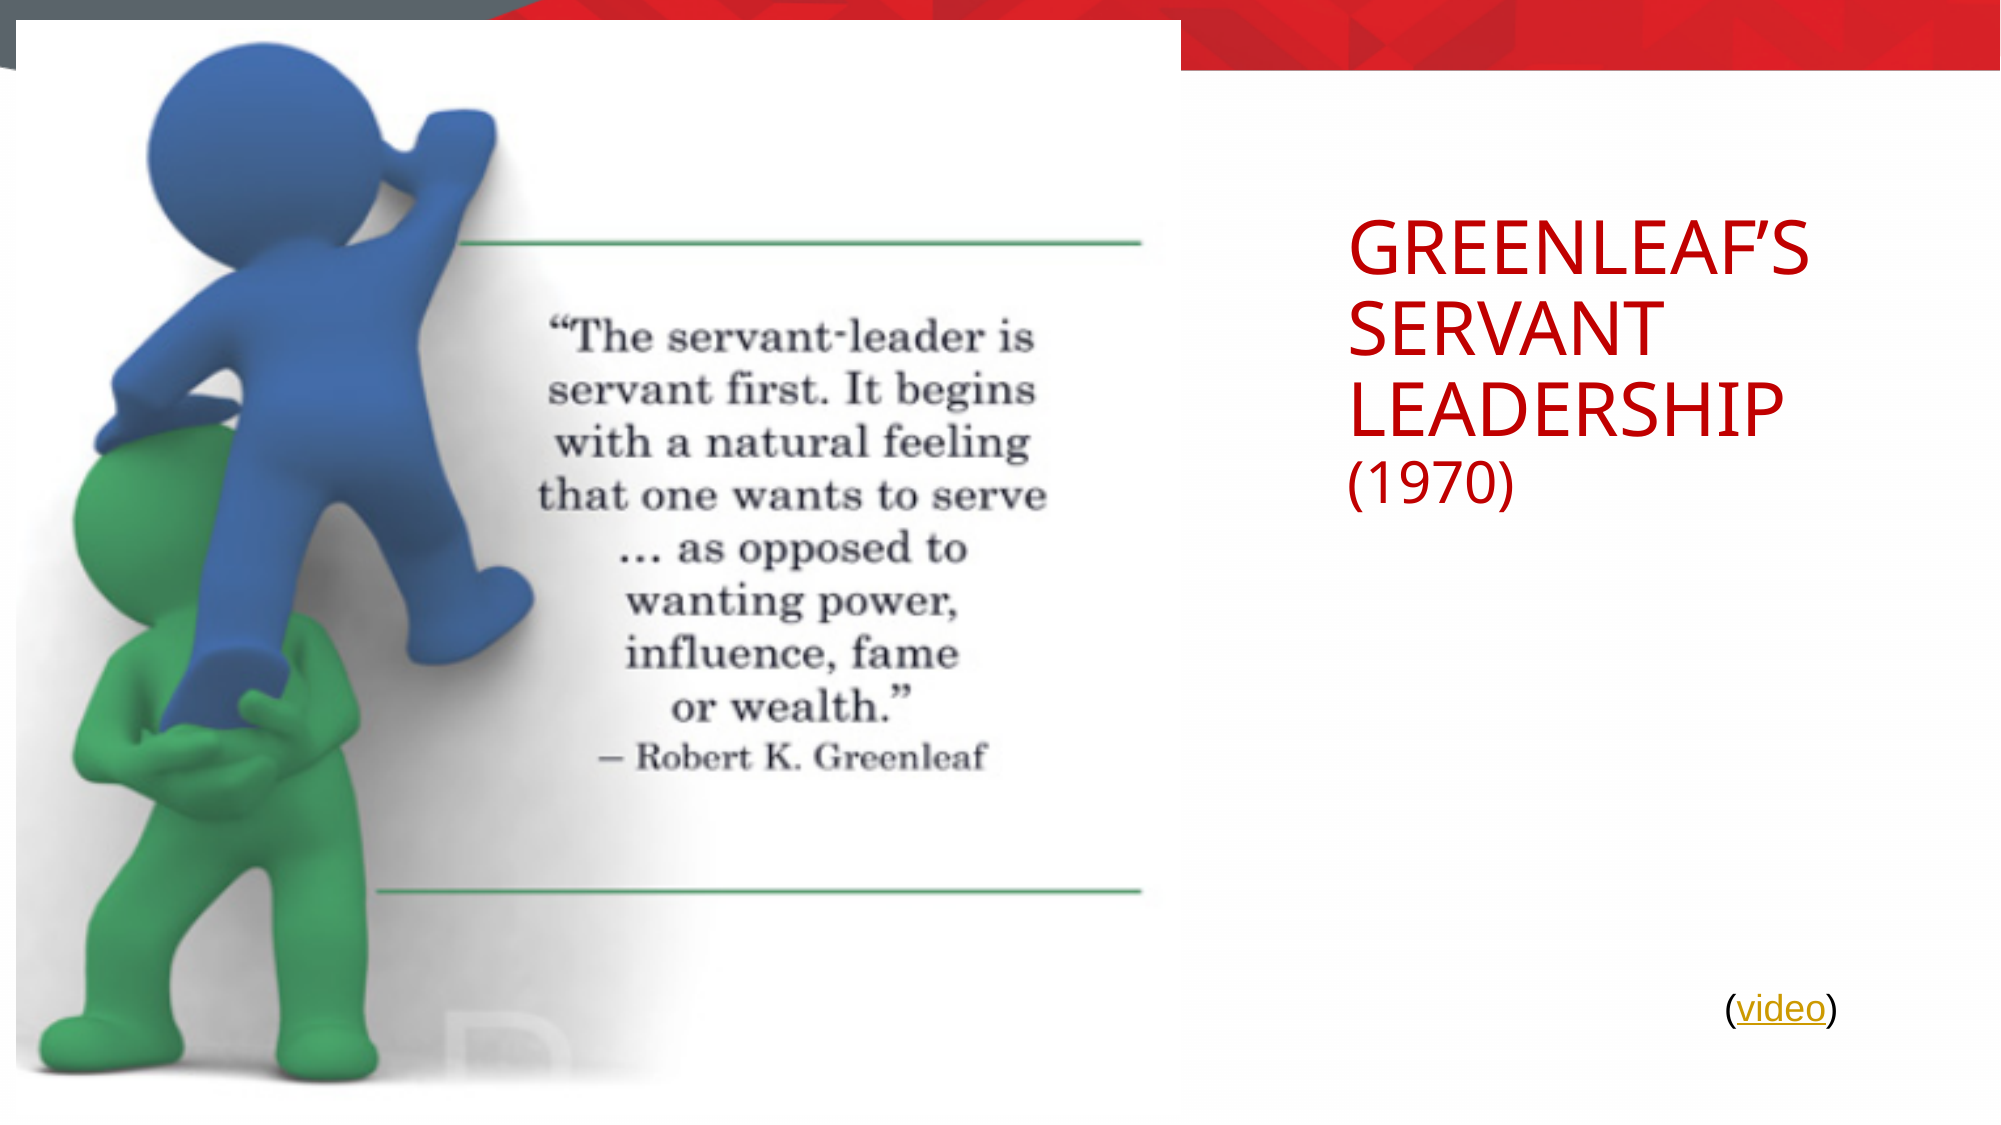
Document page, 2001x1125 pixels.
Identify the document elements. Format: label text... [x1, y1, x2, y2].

picture [0, 0, 2001, 1125]
title Greenleaf’s Servant leadership (1970) [1347, 160, 1855, 516]
text_box (video) [1709, 976, 1854, 1036]
